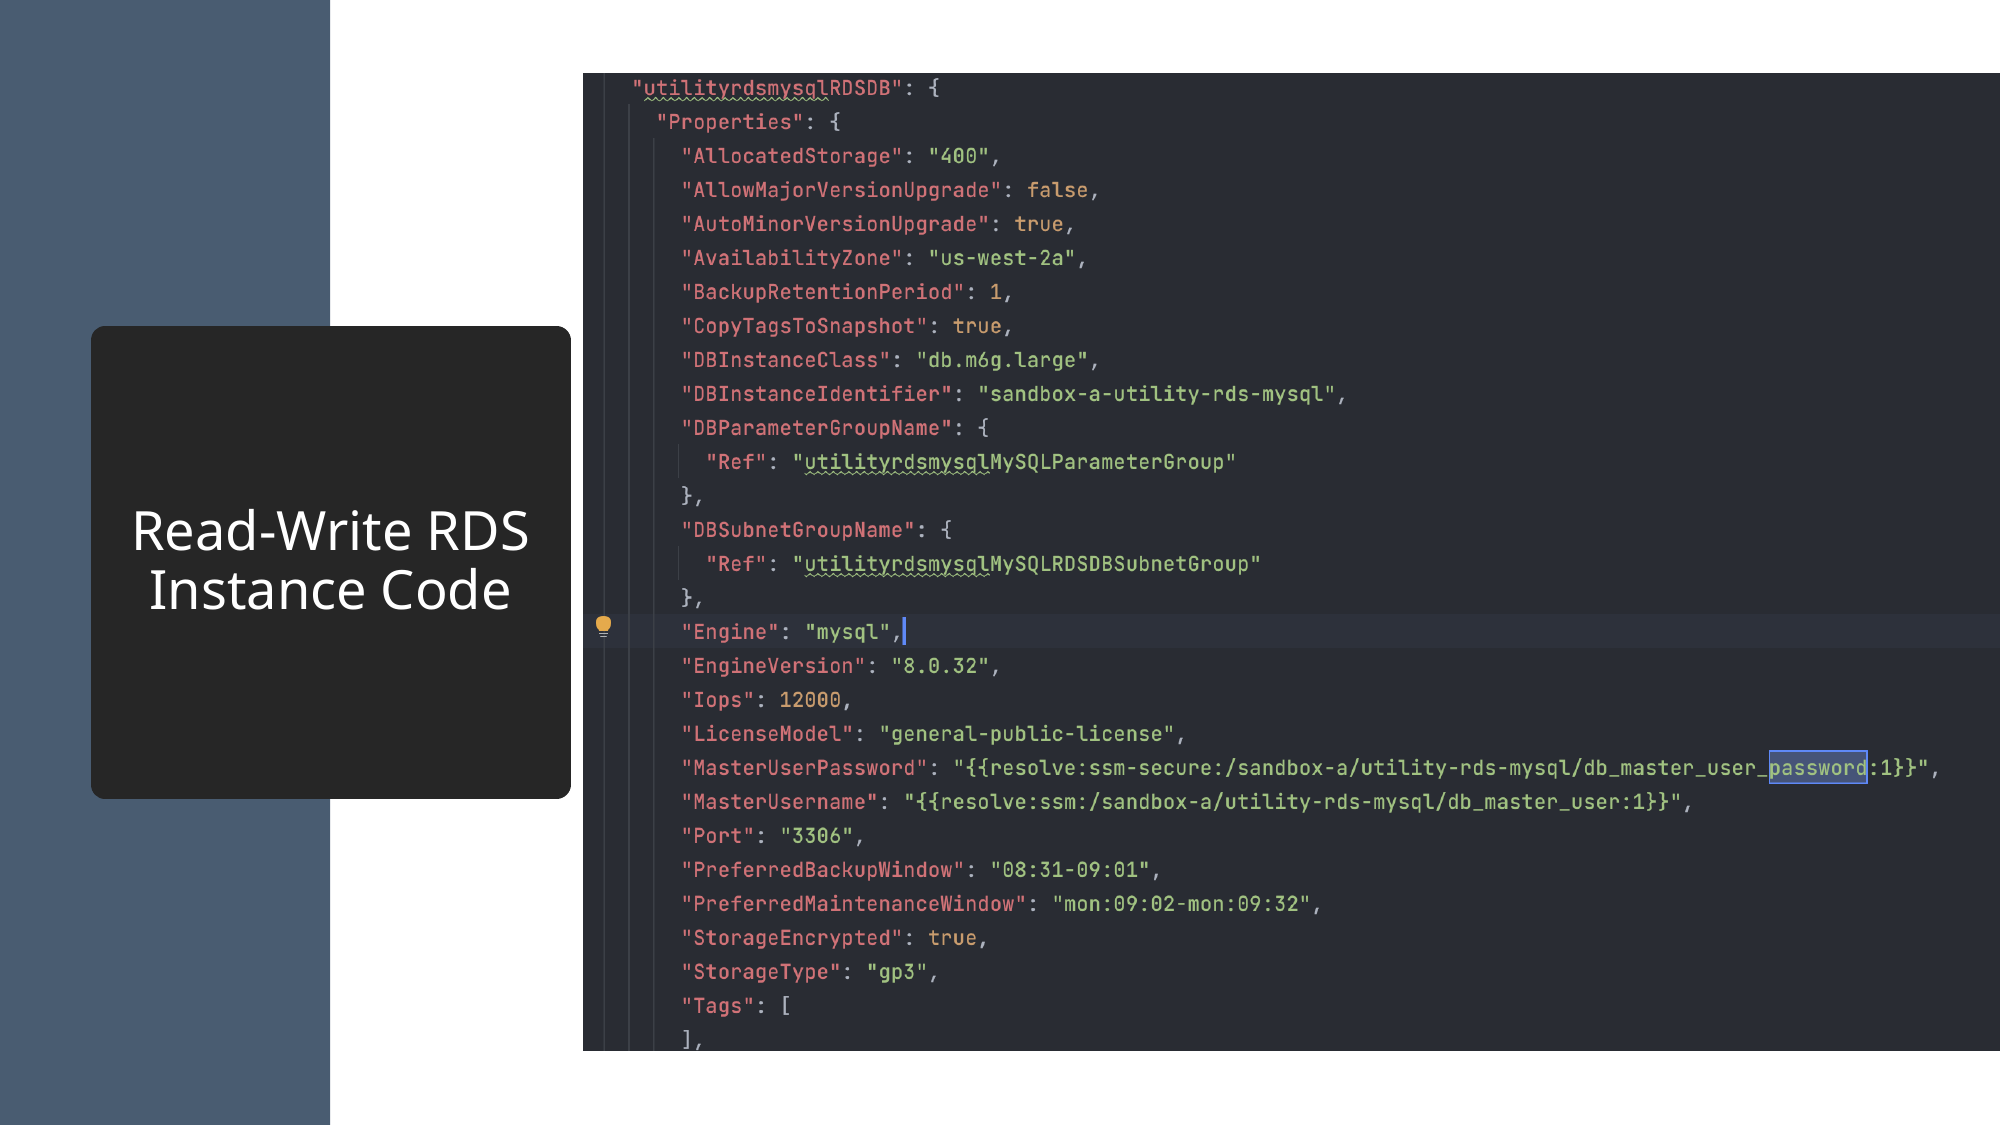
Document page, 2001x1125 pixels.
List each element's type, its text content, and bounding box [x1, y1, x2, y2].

title Read-Write RDS Instance Code [105, 340, 557, 785]
text_box [0, 0, 331, 1125]
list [583, 73, 2000, 1051]
text_box [331, 0, 2000, 1125]
